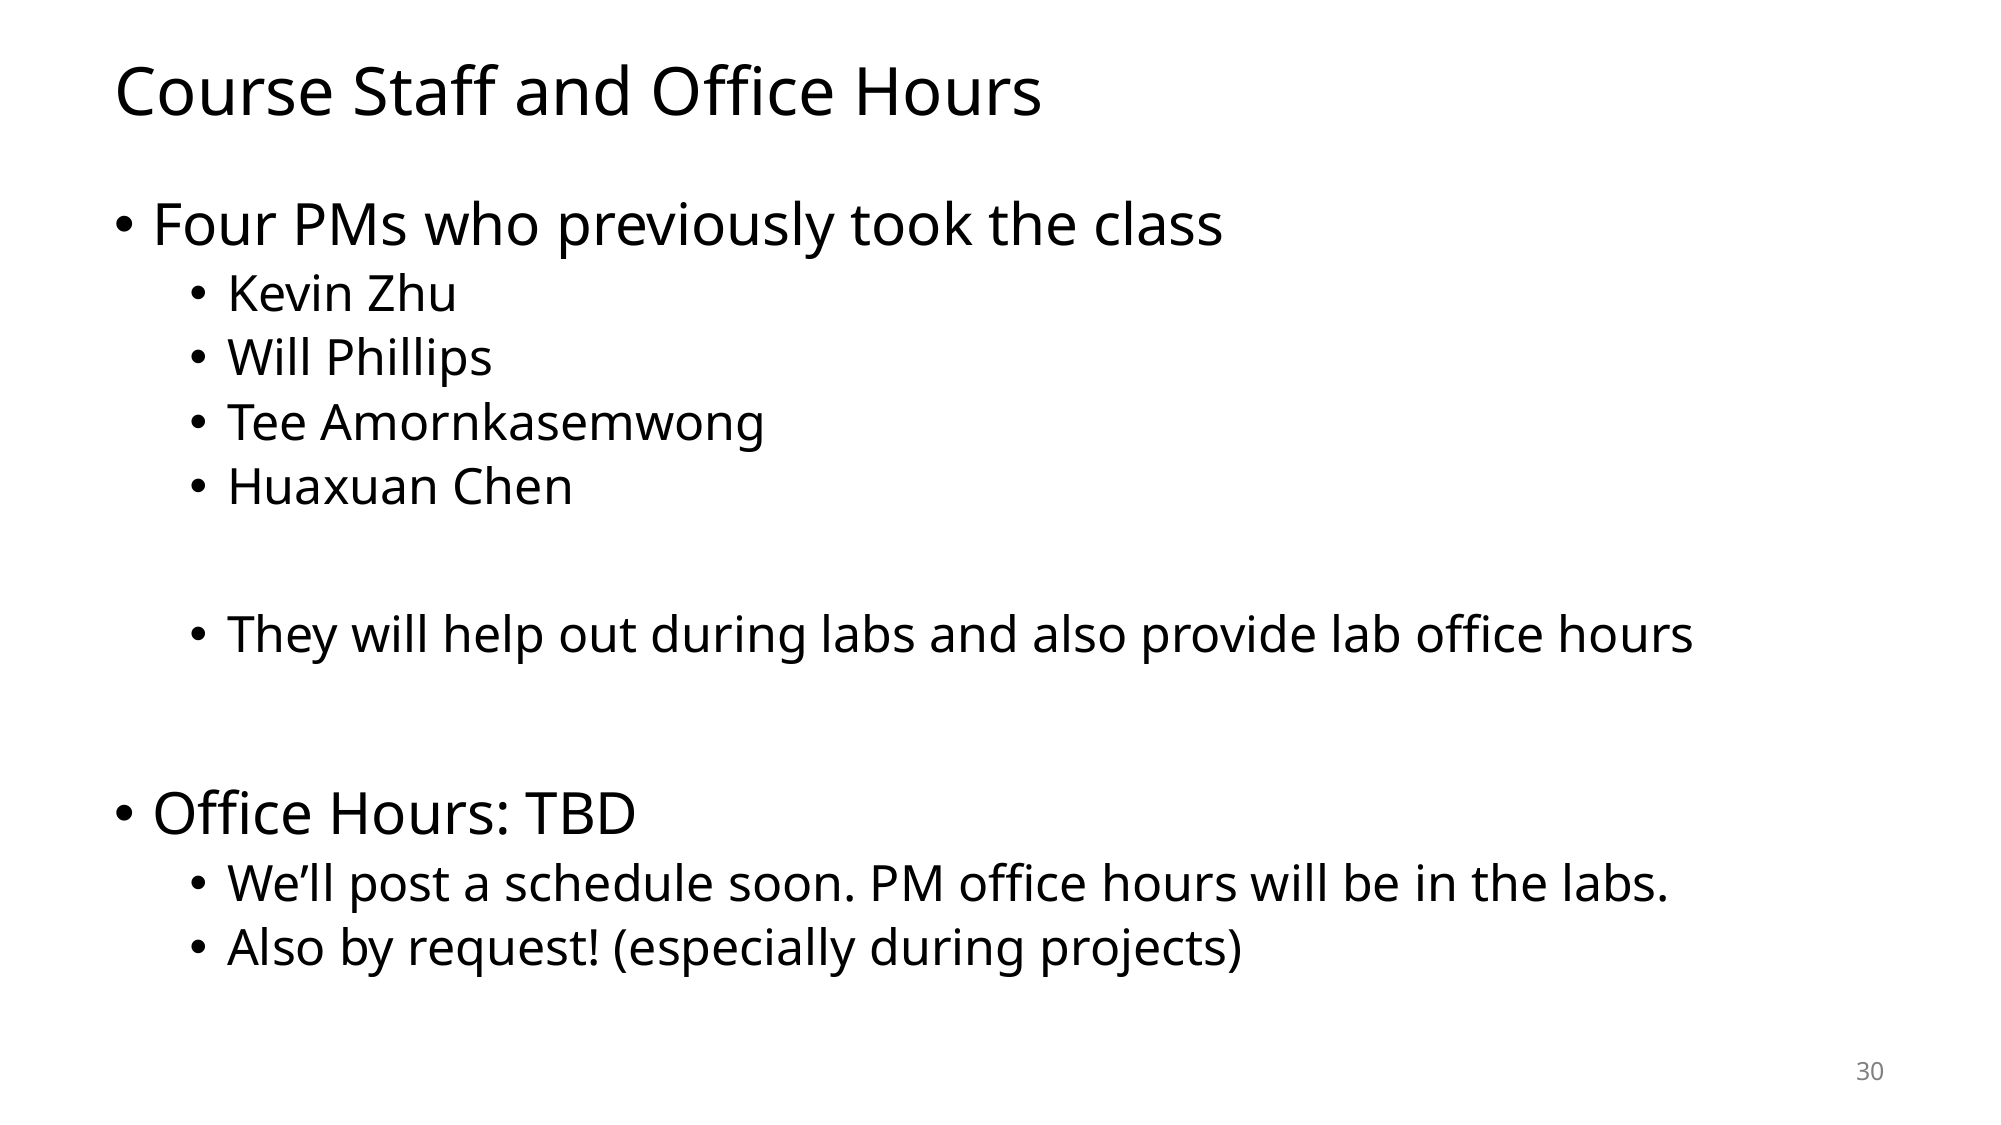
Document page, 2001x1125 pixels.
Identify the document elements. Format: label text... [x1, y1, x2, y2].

list Four PMs who previously took the class Kevin Zhu Will Phillips Tee Amornkasemwong Huaxuan Chen They will help out during labs and also provide lab office hours Office Hours: TBD We’ll post a schedule soon. PM office hours will be in the labs. Also by request! (especially during projects) [99, 187, 1900, 1013]
title Course Staff and Office Hours [99, 37, 1900, 150]
slide_number 30 [1749, 1042, 1900, 1103]
